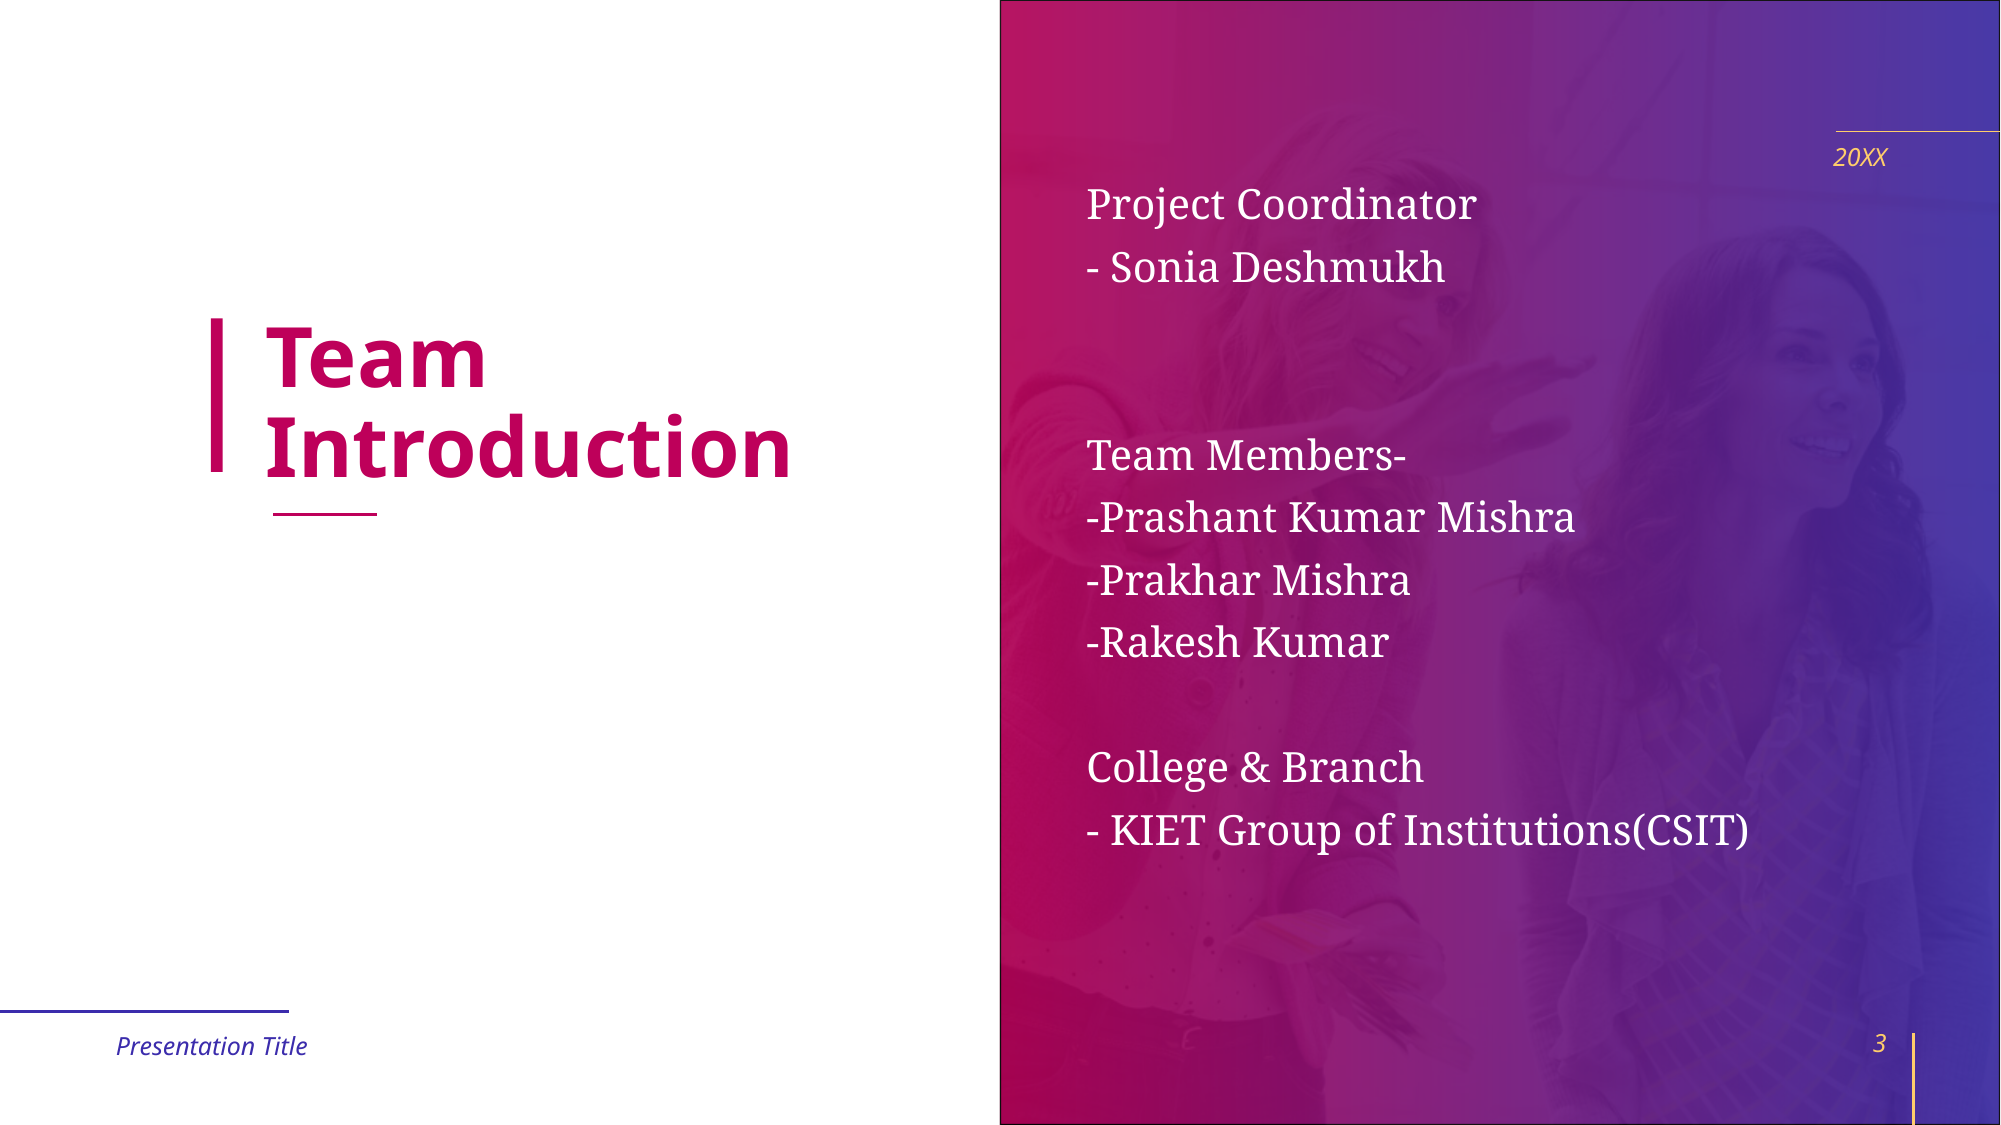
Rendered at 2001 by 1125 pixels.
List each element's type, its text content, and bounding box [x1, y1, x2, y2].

list 20XX [1818, 137, 1919, 192]
list Project Coordinator - Sonia Deshmukh Team Members- -Prashant Kumar Mishra -Prakhar Mishra -Rakesh Kumar College & Branch - KIET Group of Institutions(CSIT) [1071, 170, 1919, 955]
picture [0, 0, 999, 1125]
slide_number 3 [1451, 1015, 1902, 1075]
title Team Introduction [250, 278, 931, 534]
footer Presentation Title [100, 1015, 636, 1075]
